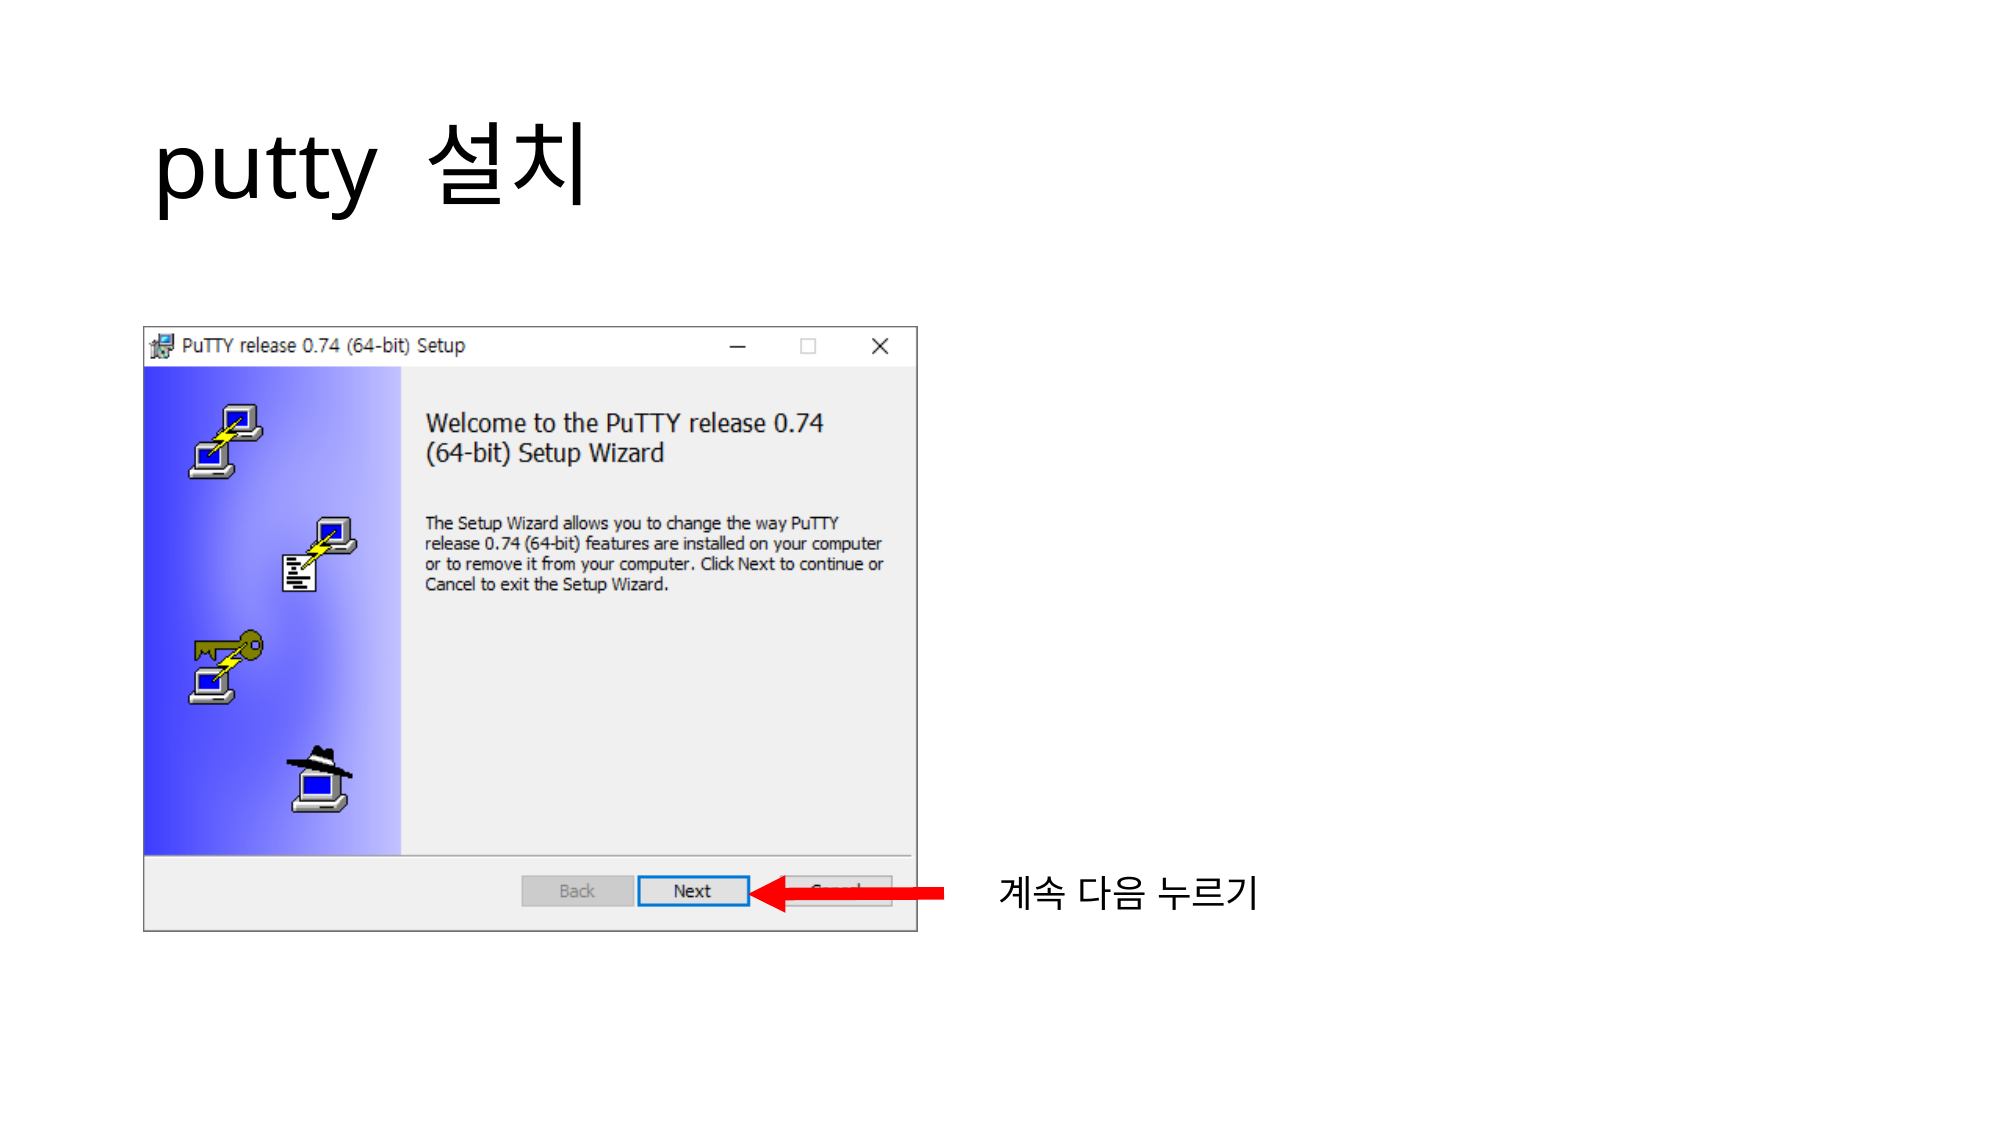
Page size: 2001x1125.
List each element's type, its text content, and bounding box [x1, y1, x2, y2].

picture [143, 326, 918, 932]
title putty 설치 [137, 59, 1863, 278]
text_box 계속 다음 누르기 [983, 863, 1419, 923]
